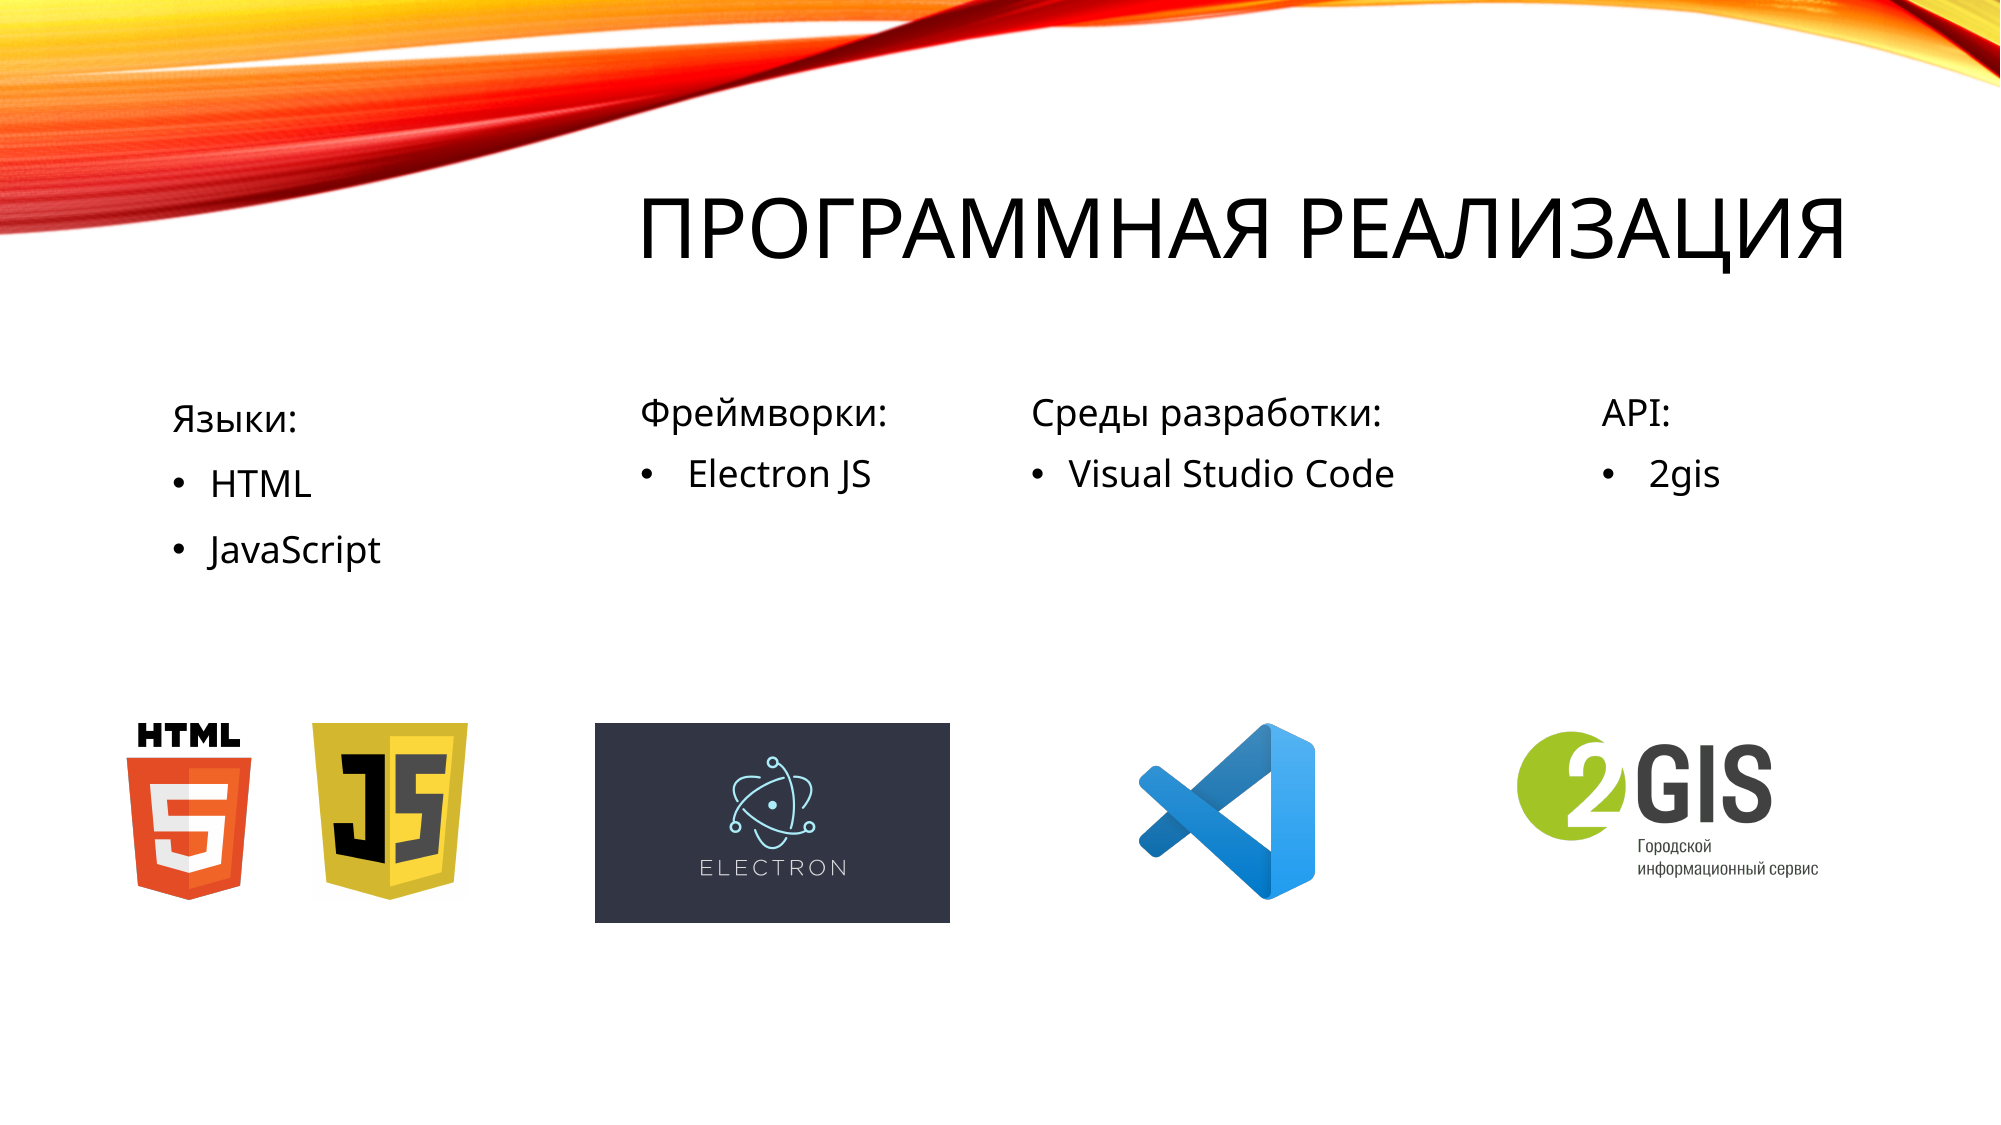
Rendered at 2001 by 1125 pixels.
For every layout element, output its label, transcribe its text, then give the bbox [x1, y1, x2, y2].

text_box Фреймворки: Electron JS [625, 386, 903, 503]
picture [311, 723, 468, 900]
picture [595, 723, 950, 924]
picture [1469, 682, 1868, 924]
picture [100, 723, 277, 900]
list Языки: HTML JavaScript [157, 386, 426, 1048]
text_box Среды разработки: Visual Studio Code [1016, 386, 1382, 1047]
title Программная реализация [474, 125, 1888, 338]
picture [1139, 723, 1315, 900]
text_box [1382, 386, 1799, 1047]
picture [0, 0, 2000, 237]
text_box API: 2gis [1587, 386, 1742, 504]
